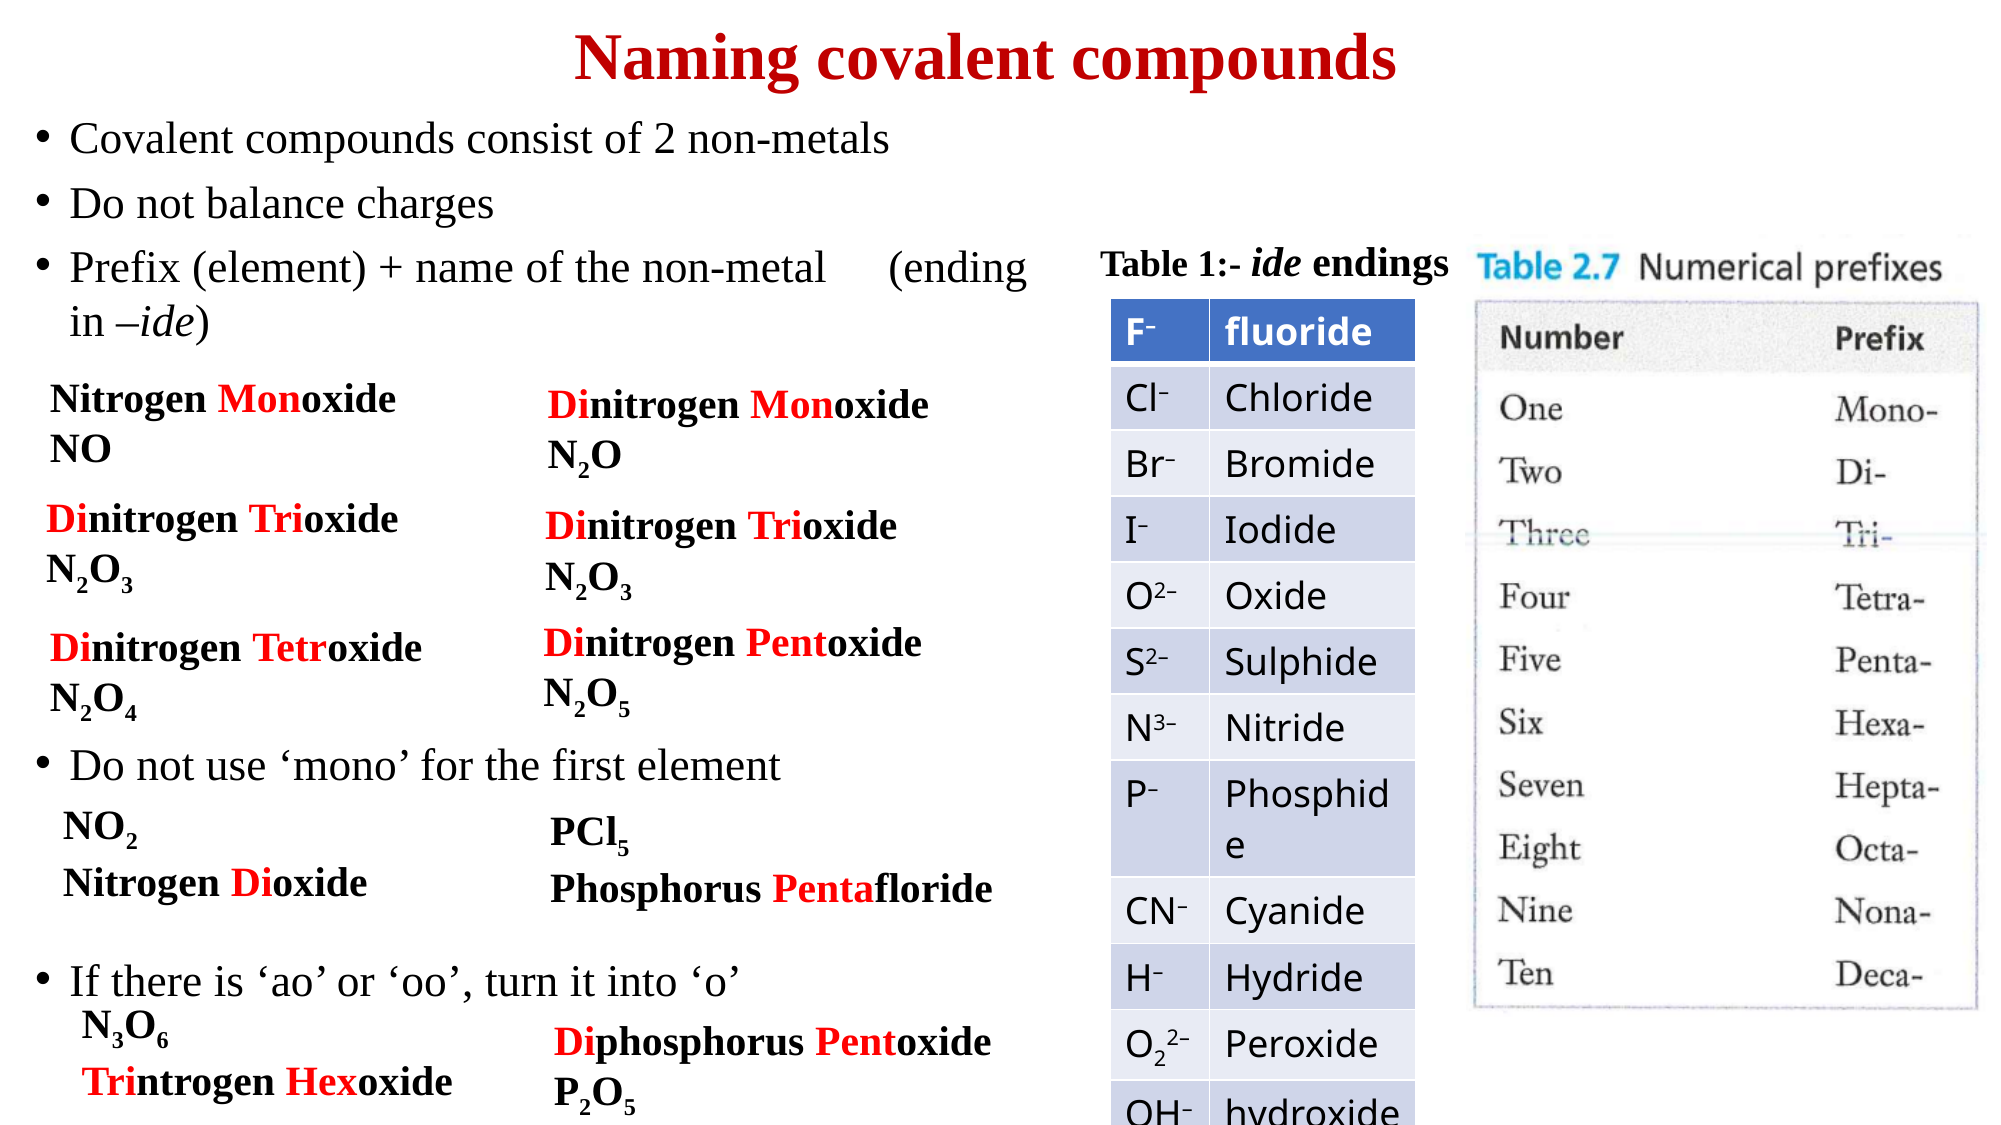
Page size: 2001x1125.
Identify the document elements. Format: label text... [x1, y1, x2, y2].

table_cell Sulphide [1210, 629, 1415, 693]
table_header F– [1111, 299, 1209, 361]
text_box PCl5 Phosphorus Pentafloride [535, 796, 1040, 919]
text_box Dinitrogen Monoxide N2O [532, 369, 1037, 492]
table_cell Iodide [1210, 497, 1415, 561]
table_cell Cl– [1111, 367, 1209, 429]
table_cell O22– [1111, 1010, 1209, 1079]
table_cell Peroxide [1210, 1010, 1415, 1079]
table_cell OH– [1111, 1081, 1209, 1125]
table_cell Nitride [1210, 695, 1415, 759]
list Covalent compounds consist of 2 non-metals Do not balance charges Prefix (element) + name of the non-metal (ending in –ide) Do not use ‘mono’ for the first element If there is ‘ao’ or ‘oo’, turn it into ‘o’ [0, 101, 1084, 1014]
text_box Dinitrogen Trioxide N2O3 [530, 490, 1035, 613]
text_box Dinitrogen Tetroxide N2O4 [35, 612, 539, 734]
text_box Nitrogen Monoxide NO [35, 363, 539, 478]
text_box Table 1:- ide endings [1085, 227, 1465, 293]
table_cell P– [1111, 761, 1209, 876]
table_header fluoride [1210, 299, 1415, 361]
table_cell Br– [1111, 431, 1209, 495]
table_cell hydroxide [1210, 1081, 1415, 1125]
table_cell I– [1111, 497, 1209, 561]
text_box N3O6 Trintrogen Hexoxide [66, 989, 571, 1111]
title Naming covalent compounds [123, 32, 1849, 84]
picture [1465, 234, 1987, 1017]
table_cell Bromide [1210, 431, 1415, 495]
table_cell Chloride [1210, 367, 1415, 429]
text_box Diphosphorus Pentoxide P2O5 [538, 1006, 1043, 1125]
table_cell Oxide [1210, 563, 1415, 627]
table_cell N3– [1111, 695, 1209, 759]
text_box Dinitrogen Pentoxide N2O5 [528, 607, 1033, 730]
table_cell S2– [1111, 629, 1209, 693]
table_cell H– [1111, 944, 1209, 1009]
table_cell CN– [1111, 878, 1209, 943]
table_cell Phosphide [1210, 761, 1415, 876]
table_cell Cyanide [1210, 878, 1415, 943]
table_cell O2– [1111, 563, 1209, 627]
text_box NO2 Nitrogen Dioxide [48, 790, 553, 912]
text_box Dinitrogen Trioxide N2O3 [31, 483, 536, 606]
table_cell Hydride [1210, 944, 1415, 1009]
